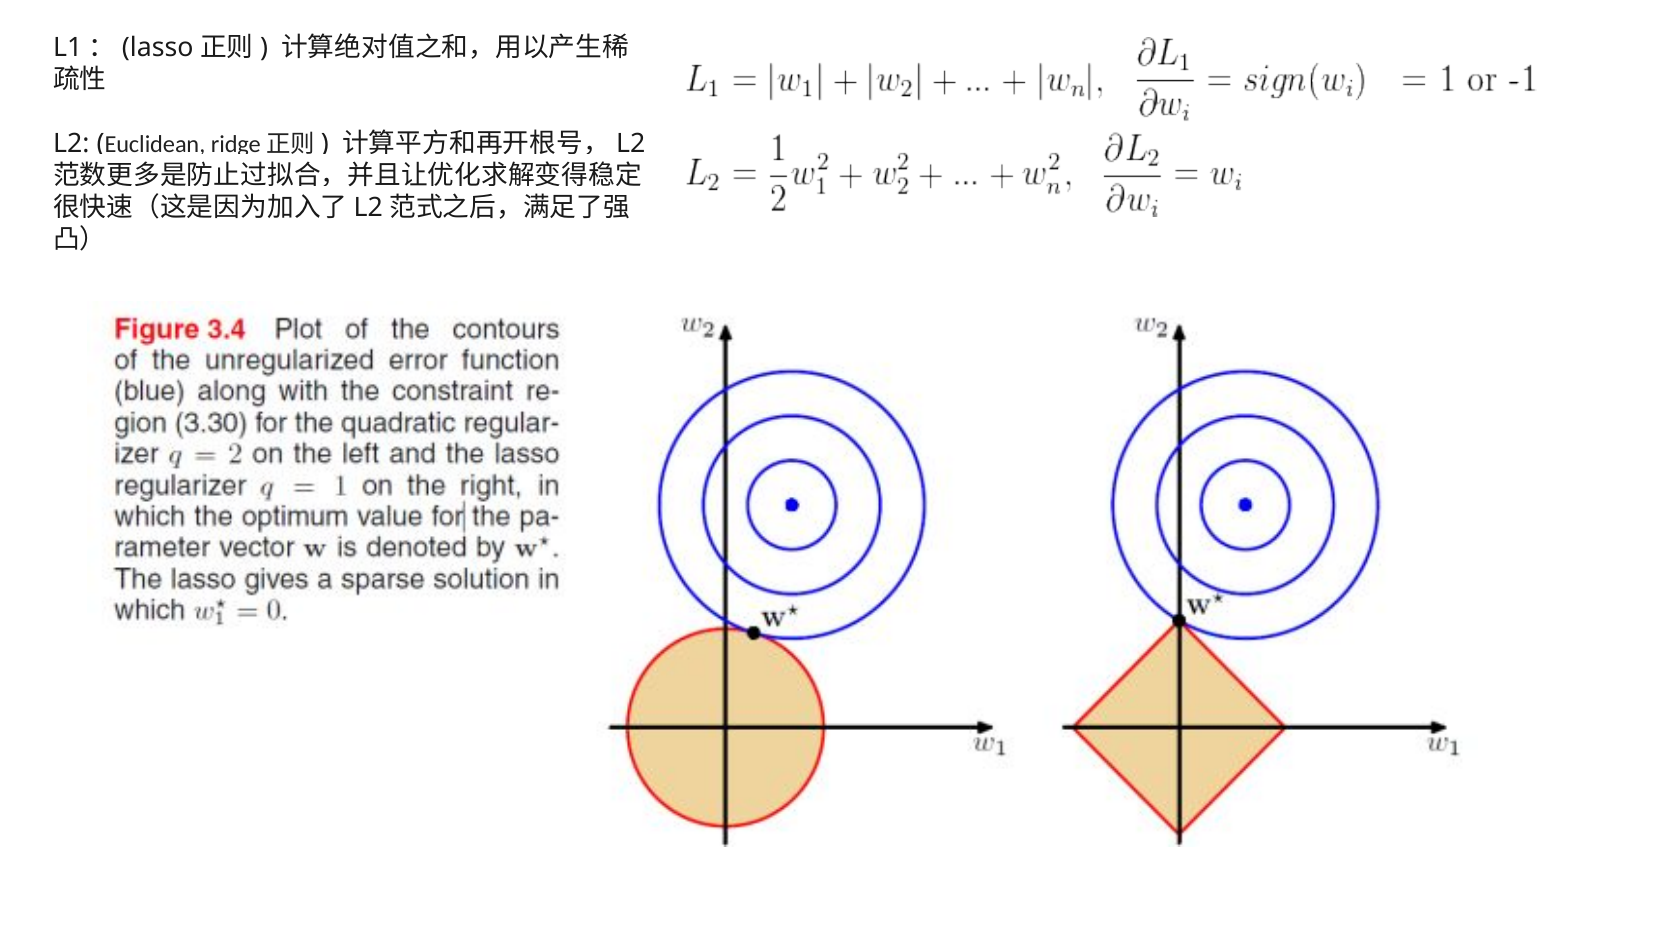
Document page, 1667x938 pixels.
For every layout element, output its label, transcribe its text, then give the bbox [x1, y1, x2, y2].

picture [87, 301, 1478, 847]
text_box L1：(lasso正则) 计算绝对值之和，用以产生稀疏性 L2: (Euclidean, ridge正则) 计算平方和再开根号，L2范数更多是防止过拟合，并且让优化求解变得稳定很快速（这是因为加入了L2范式之后，满足了强凸） [36, 13, 667, 302]
picture [685, 37, 1537, 218]
